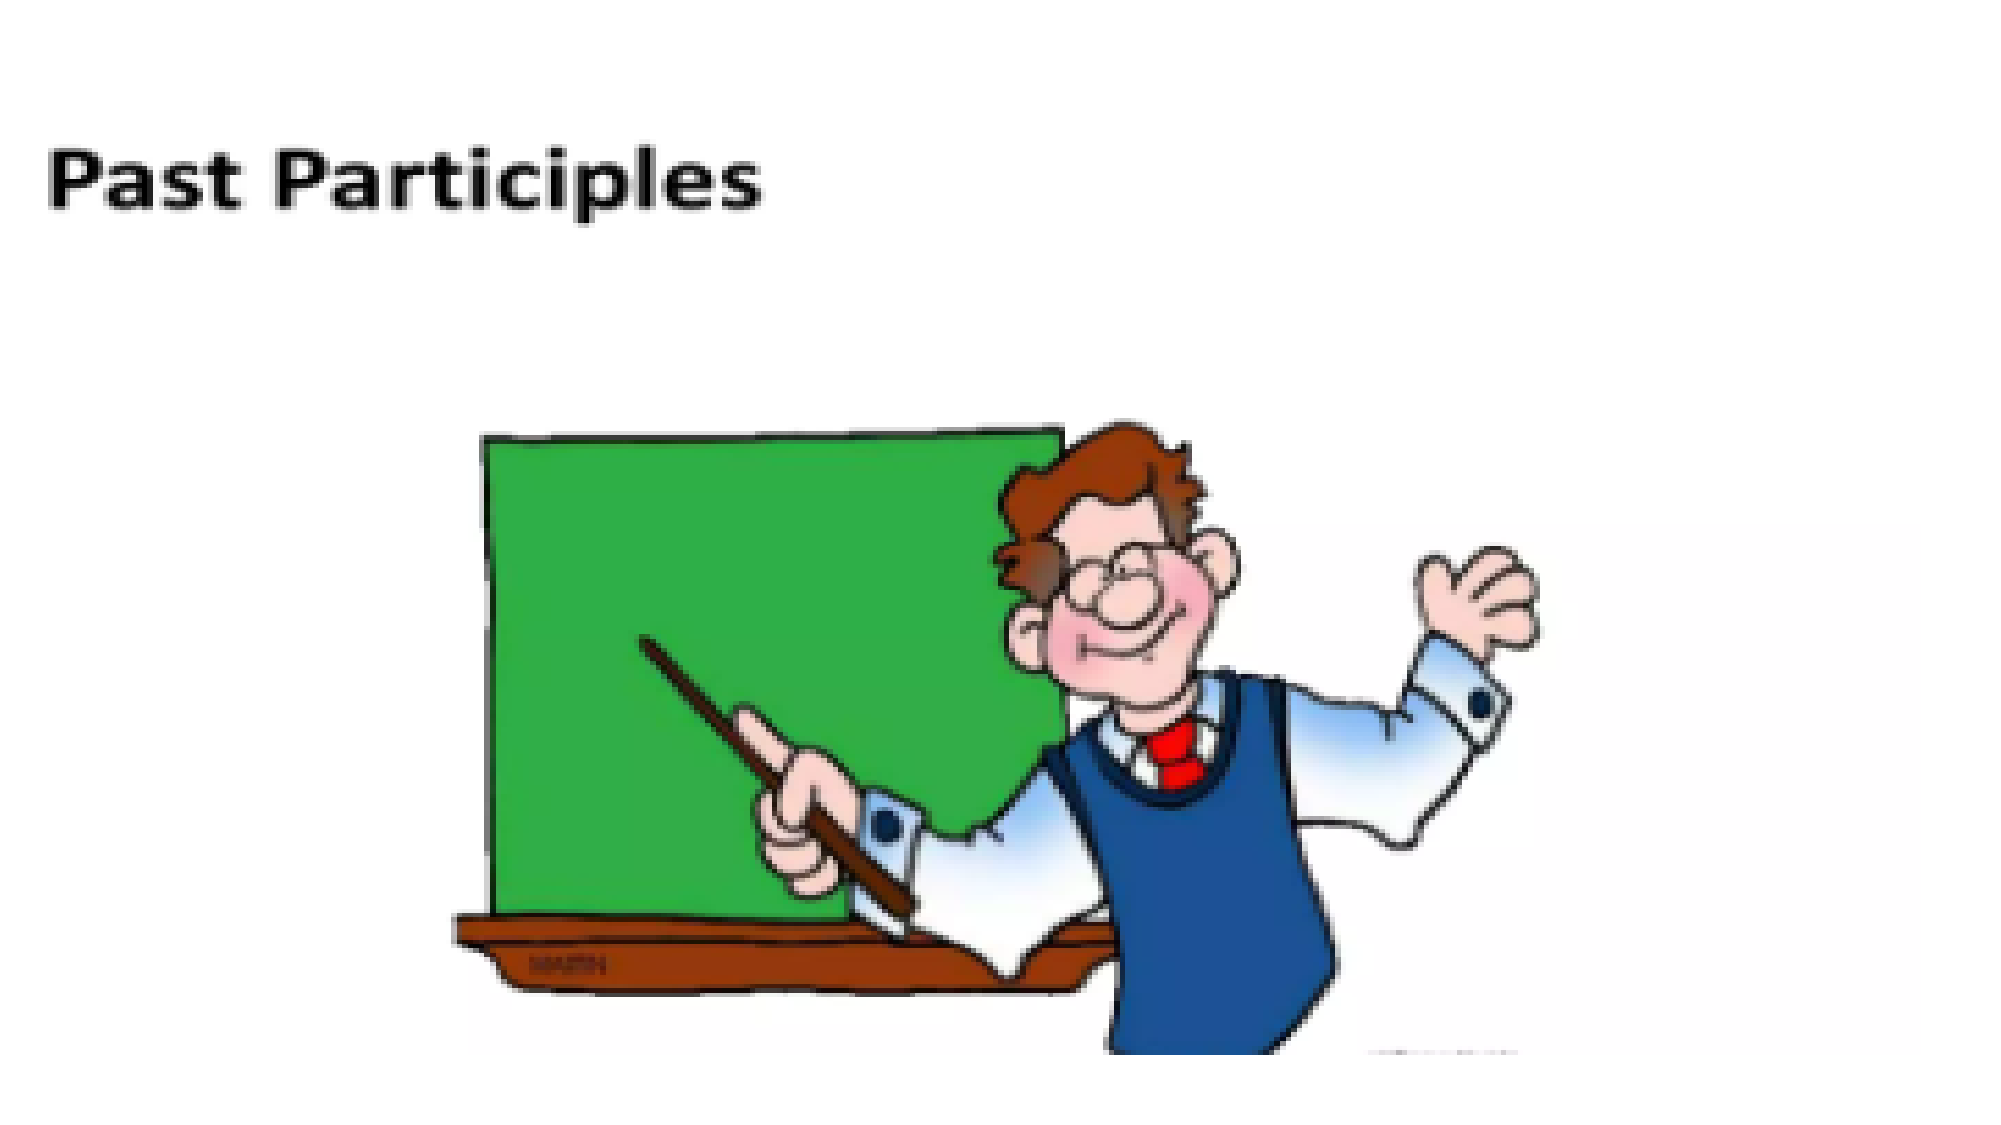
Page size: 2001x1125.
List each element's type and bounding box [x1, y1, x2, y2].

picture [43, 122, 1960, 1055]
